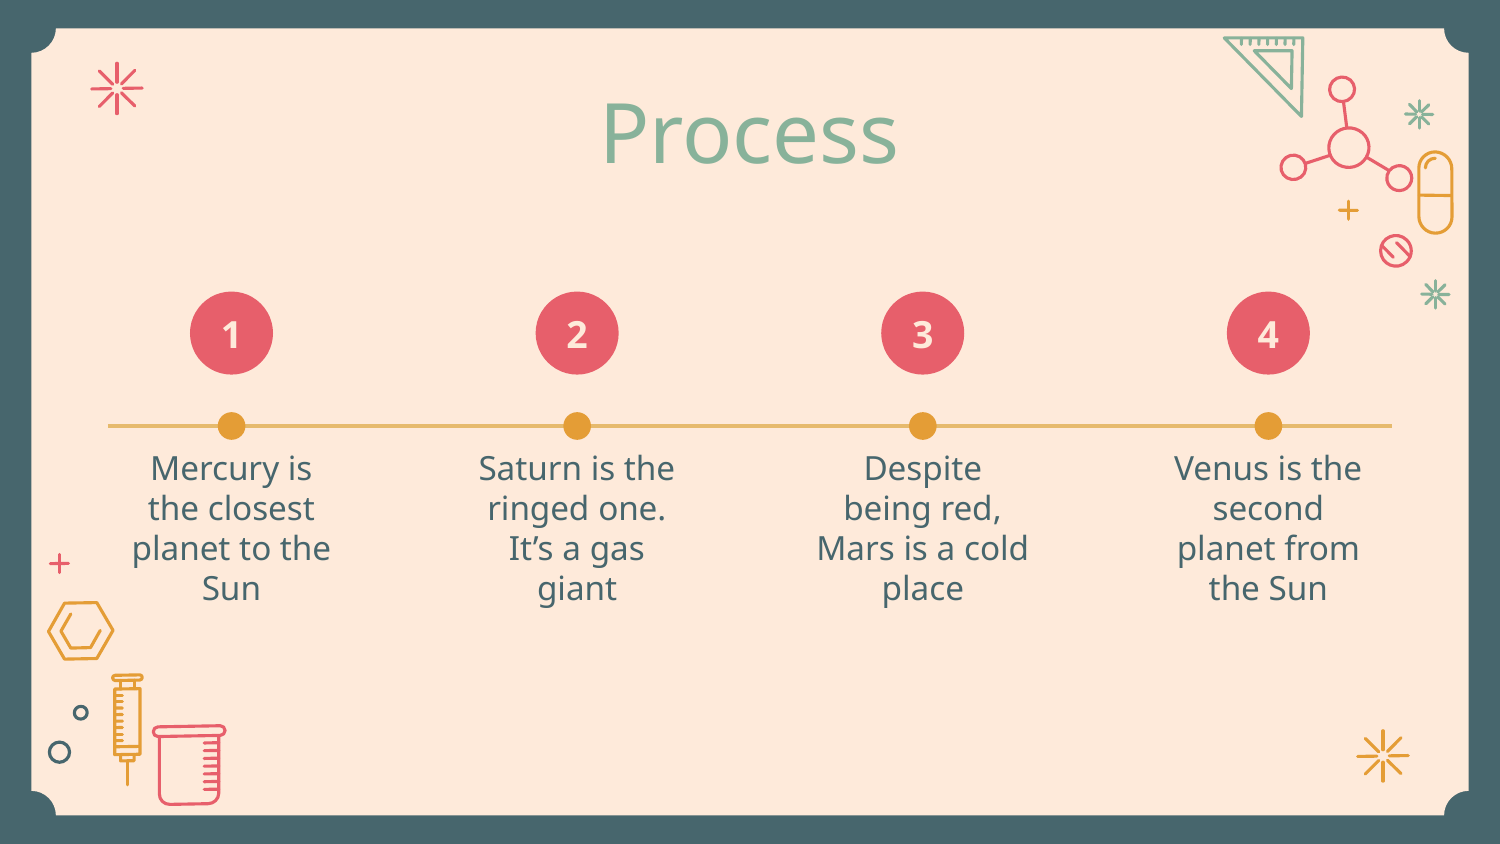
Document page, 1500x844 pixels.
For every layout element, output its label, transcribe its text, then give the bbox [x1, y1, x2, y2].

subtitle Mercury is the closest planet to the Sun [109, 464, 355, 590]
text_box [566, 434, 589, 440]
text_box 1 [189, 291, 274, 375]
text_box [911, 434, 934, 440]
text_box [217, 412, 246, 425]
text_box [220, 434, 243, 440]
text_box 2 [535, 291, 619, 375]
text_box [1254, 412, 1283, 425]
subtitle Venus is the second planet from the Sun [1145, 464, 1391, 590]
text_box [563, 412, 591, 425]
text_box 3 [881, 291, 965, 375]
subtitle Saturn is the ringed one. It’s a gas giant [454, 464, 700, 590]
text_box 4 [1226, 291, 1310, 375]
text_box [1257, 434, 1280, 440]
title Process [516, 88, 984, 172]
text_box [909, 412, 937, 425]
subtitle Despite being red, Mars is a cold place [800, 464, 1046, 590]
